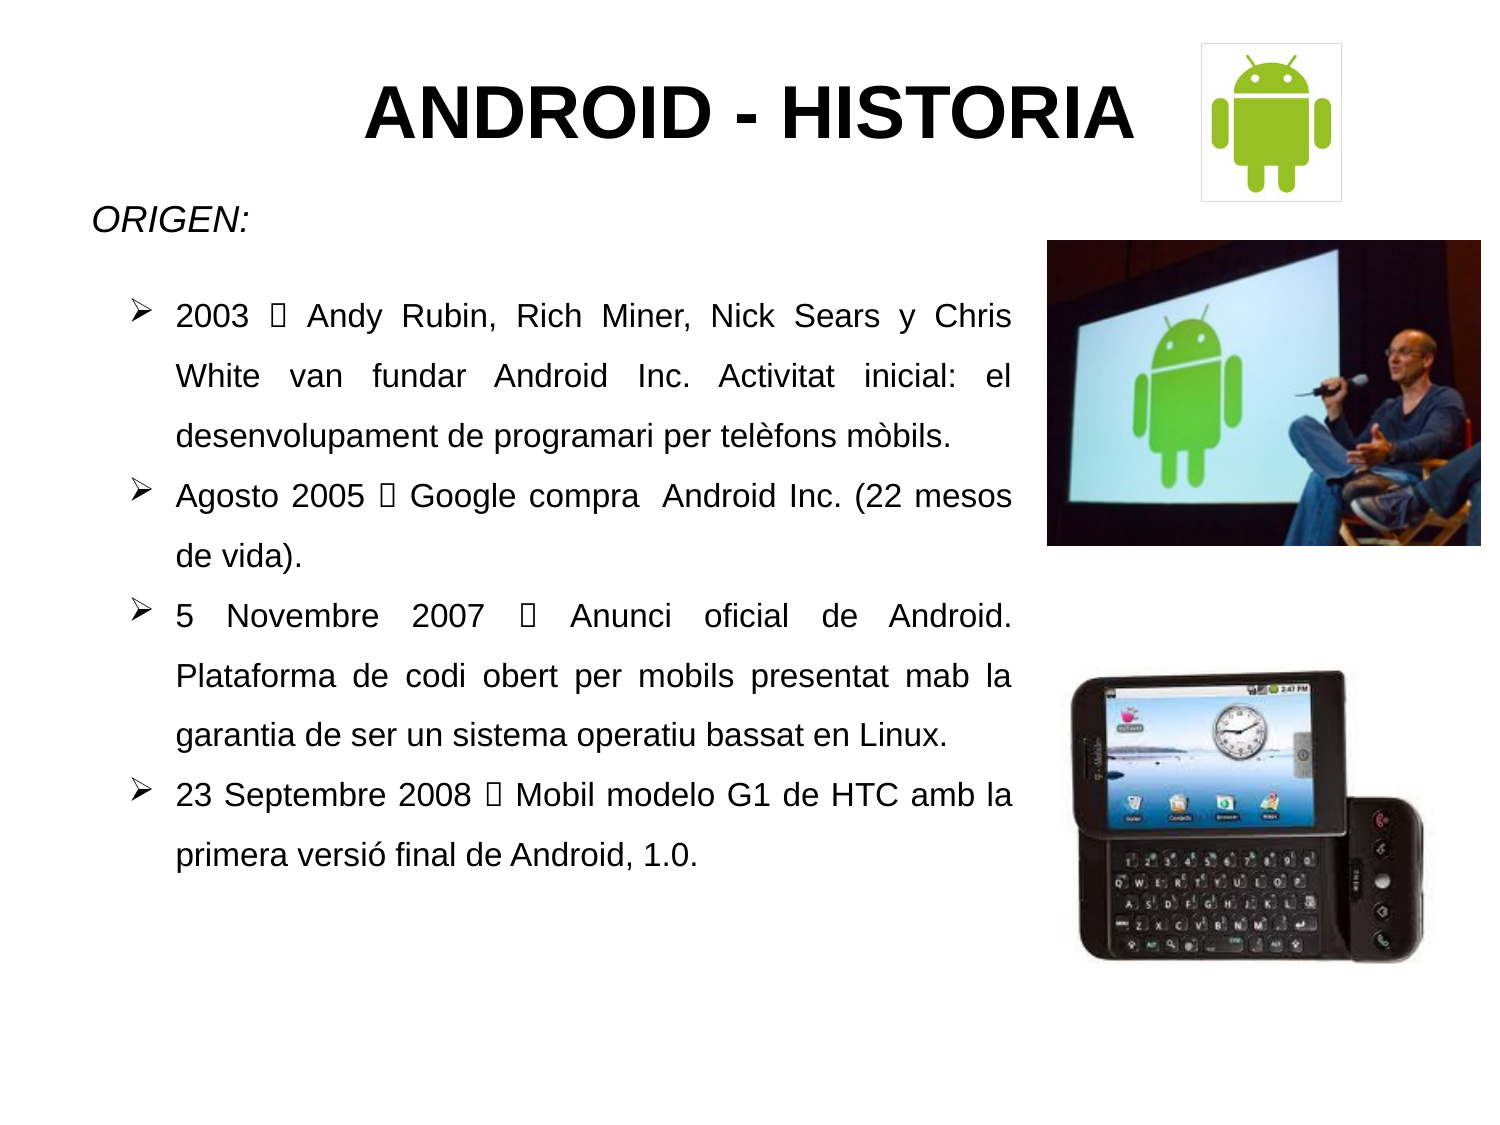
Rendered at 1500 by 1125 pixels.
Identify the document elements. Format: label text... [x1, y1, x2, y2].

text_box ORIGEN: [76, 165, 491, 248]
picture [1200, 42, 1343, 204]
picture [1047, 240, 1481, 546]
text_box 2003  Andy Rubin, Rich Miner, Nick Sears y Chris White van fundar Android Inc. Activitat inicial: el desenvolupament de programari per telèfons mòbils. Agosto 2005  Google compra Android Inc. (22 mesos de vida). 5 Novembre 2007  Anunci oficial de Android. Plataforma de codi obert per mobils presentat mab la garantia de ser un sistema operatiu bassat en Linux. 23 Septembre 2008  Mobil modelo G1 de HTC amb la primera versió final de Android, 1.0. [39, 267, 1029, 881]
picture [1047, 663, 1438, 972]
title ANDROID - HISTORIA [76, 33, 1425, 185]
